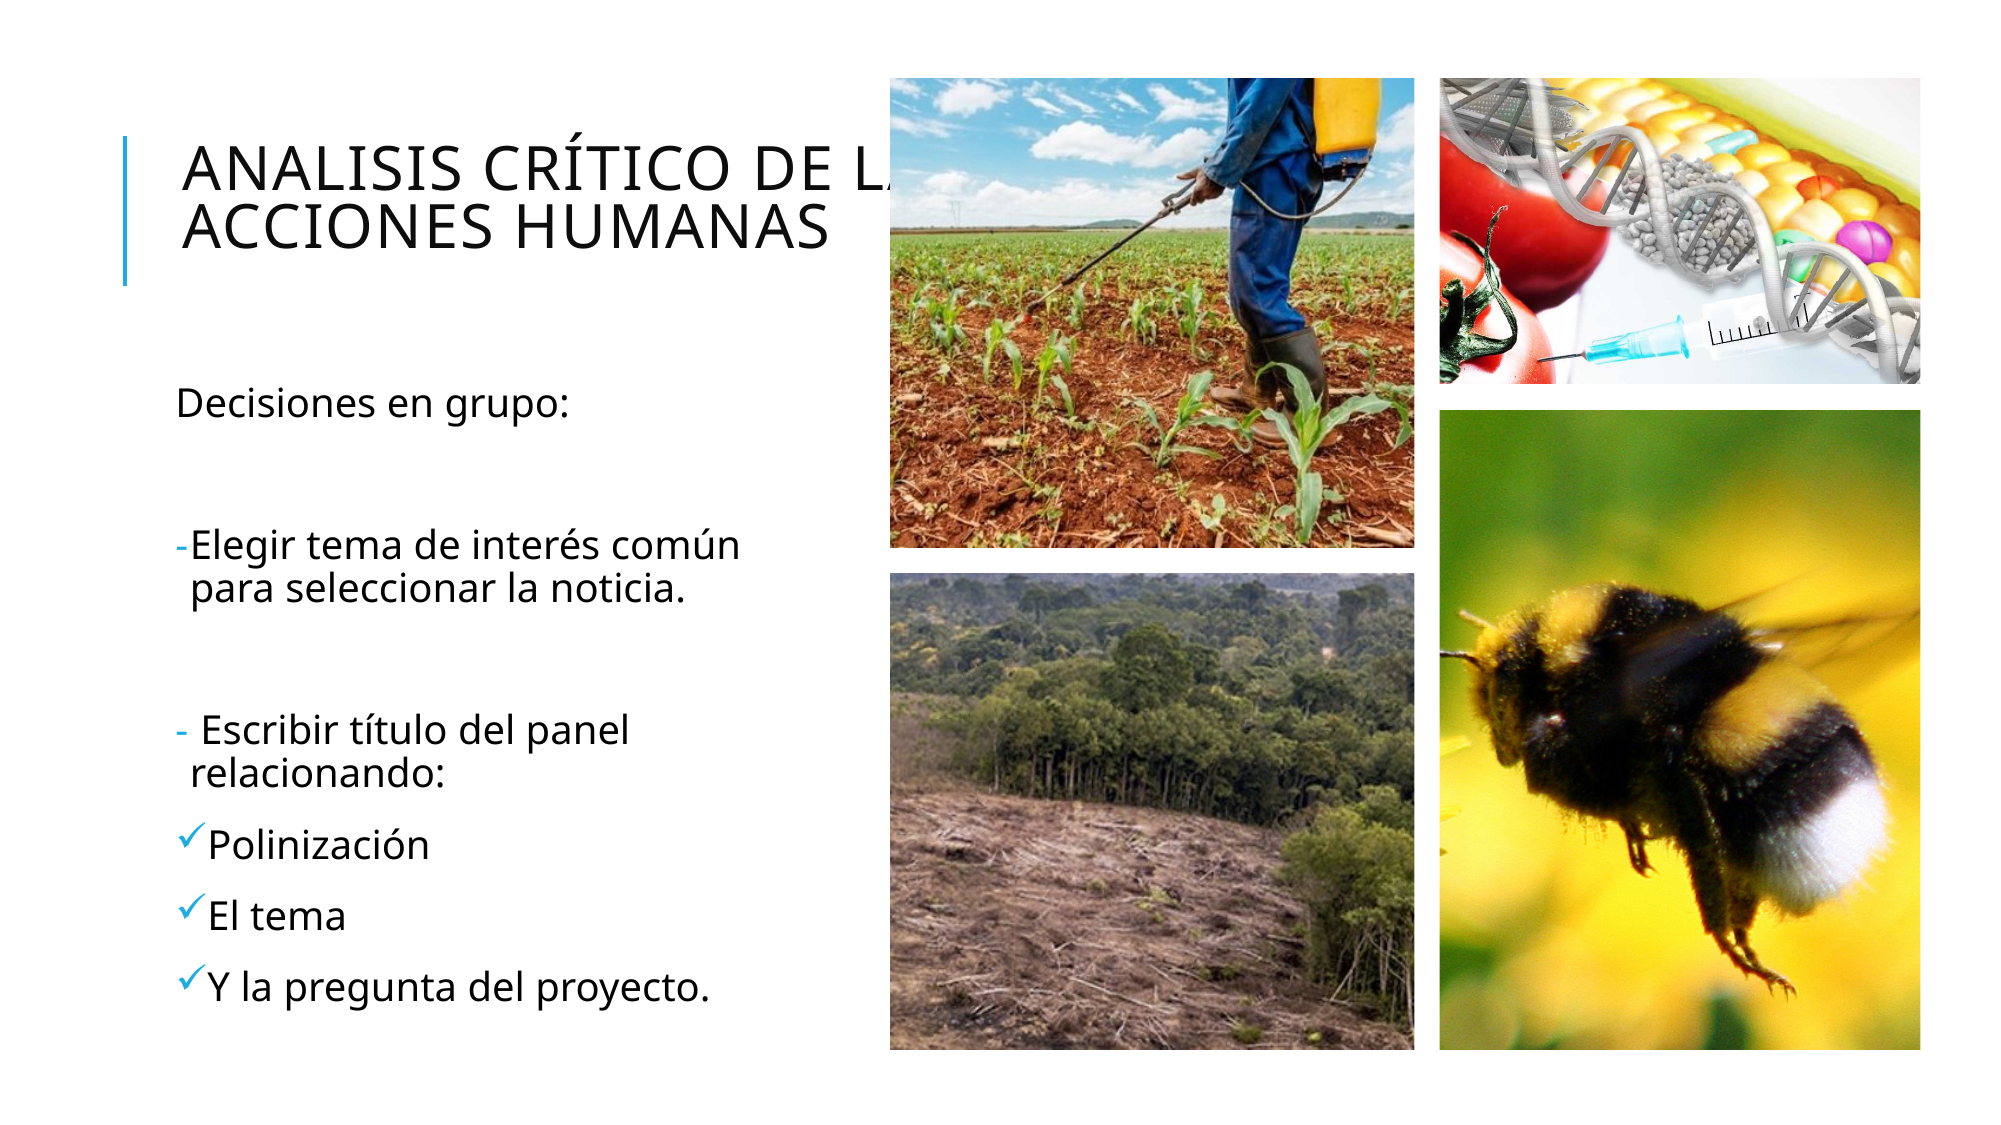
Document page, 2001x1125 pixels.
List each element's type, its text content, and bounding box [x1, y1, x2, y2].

picture [1439, 410, 1921, 1051]
picture [889, 573, 1415, 1051]
picture [1439, 77, 1921, 384]
title ANALISIS CRÍTICO DE LAS ACCIONES HUMANAS [168, 115, 883, 362]
list Decisiones en grupo: Elegir tema de interés común para seleccionar la noticia. Escribir título del panel relacionando: Polinización El tema Y la pregunta del proyecto. [168, 375, 754, 1035]
picture [889, 78, 1415, 548]
